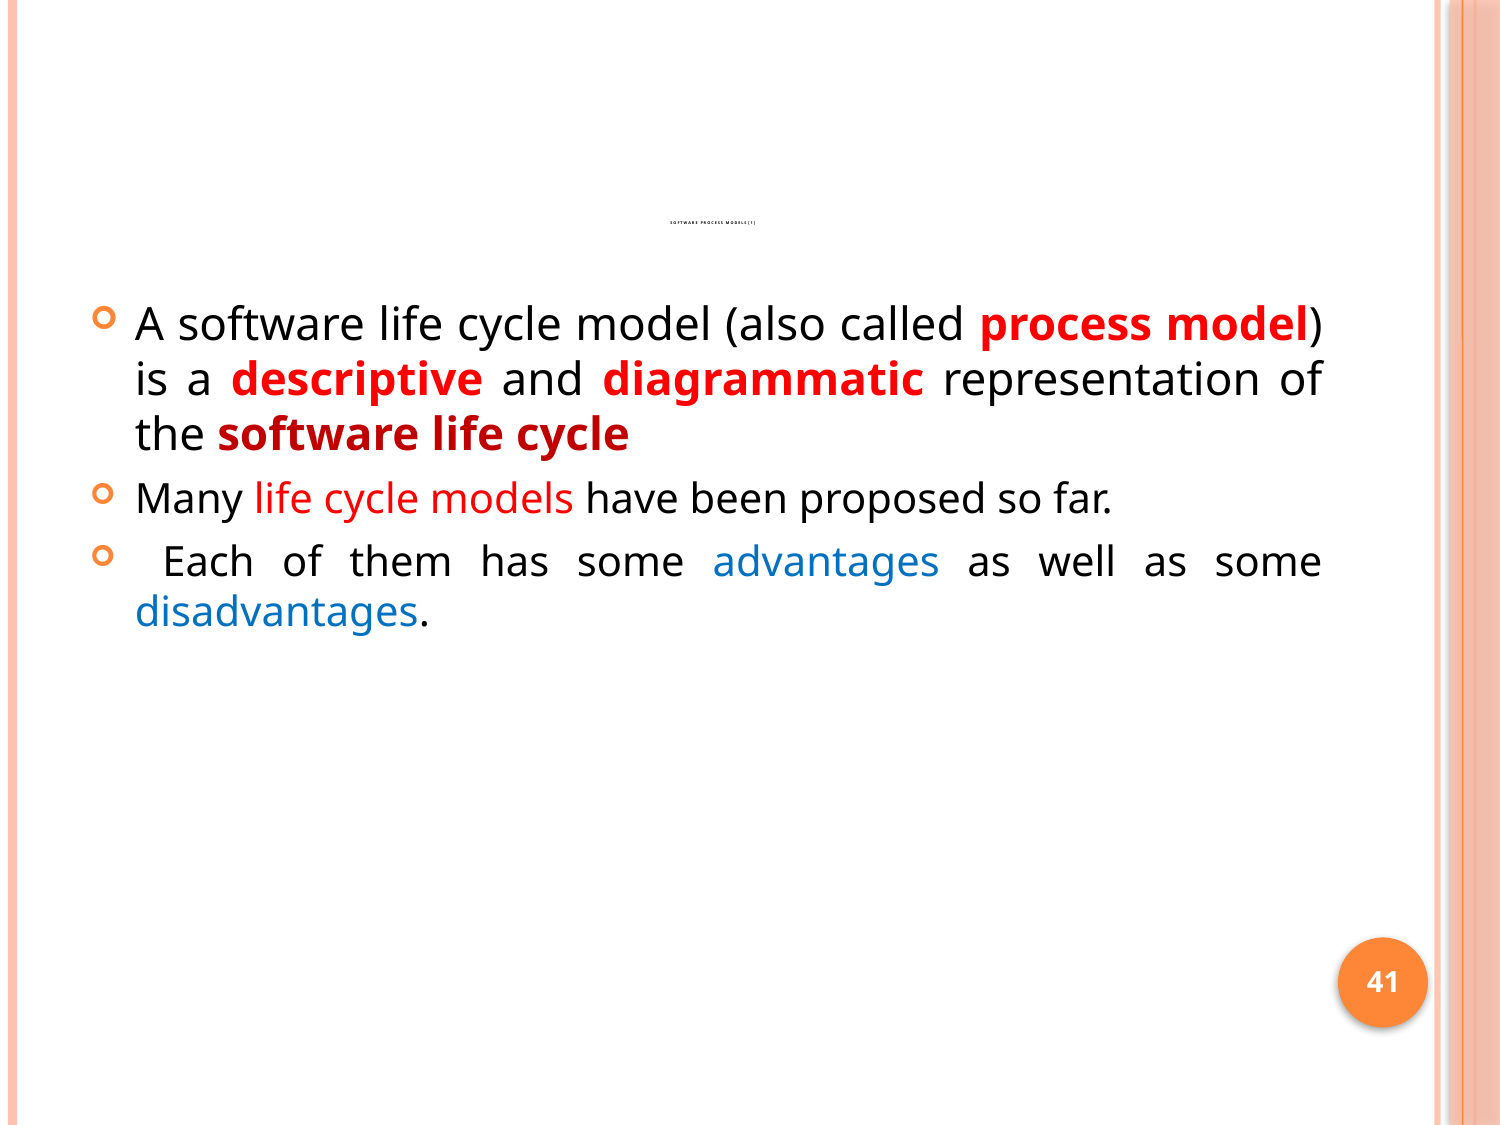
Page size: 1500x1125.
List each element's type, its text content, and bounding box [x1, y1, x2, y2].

slide_number 41 [1333, 940, 1434, 1027]
list A software life cycle model (also called process model) is a descriptive and diagrammatic representation of the software life cycle Many life cycle models have been proposed so far. Each of them has some advantages as well as some disadvantages. [75, 287, 1338, 1062]
title S O F T W A R E P R O C E S S M O D E L S [ 1 ] [75, 45, 1350, 233]
